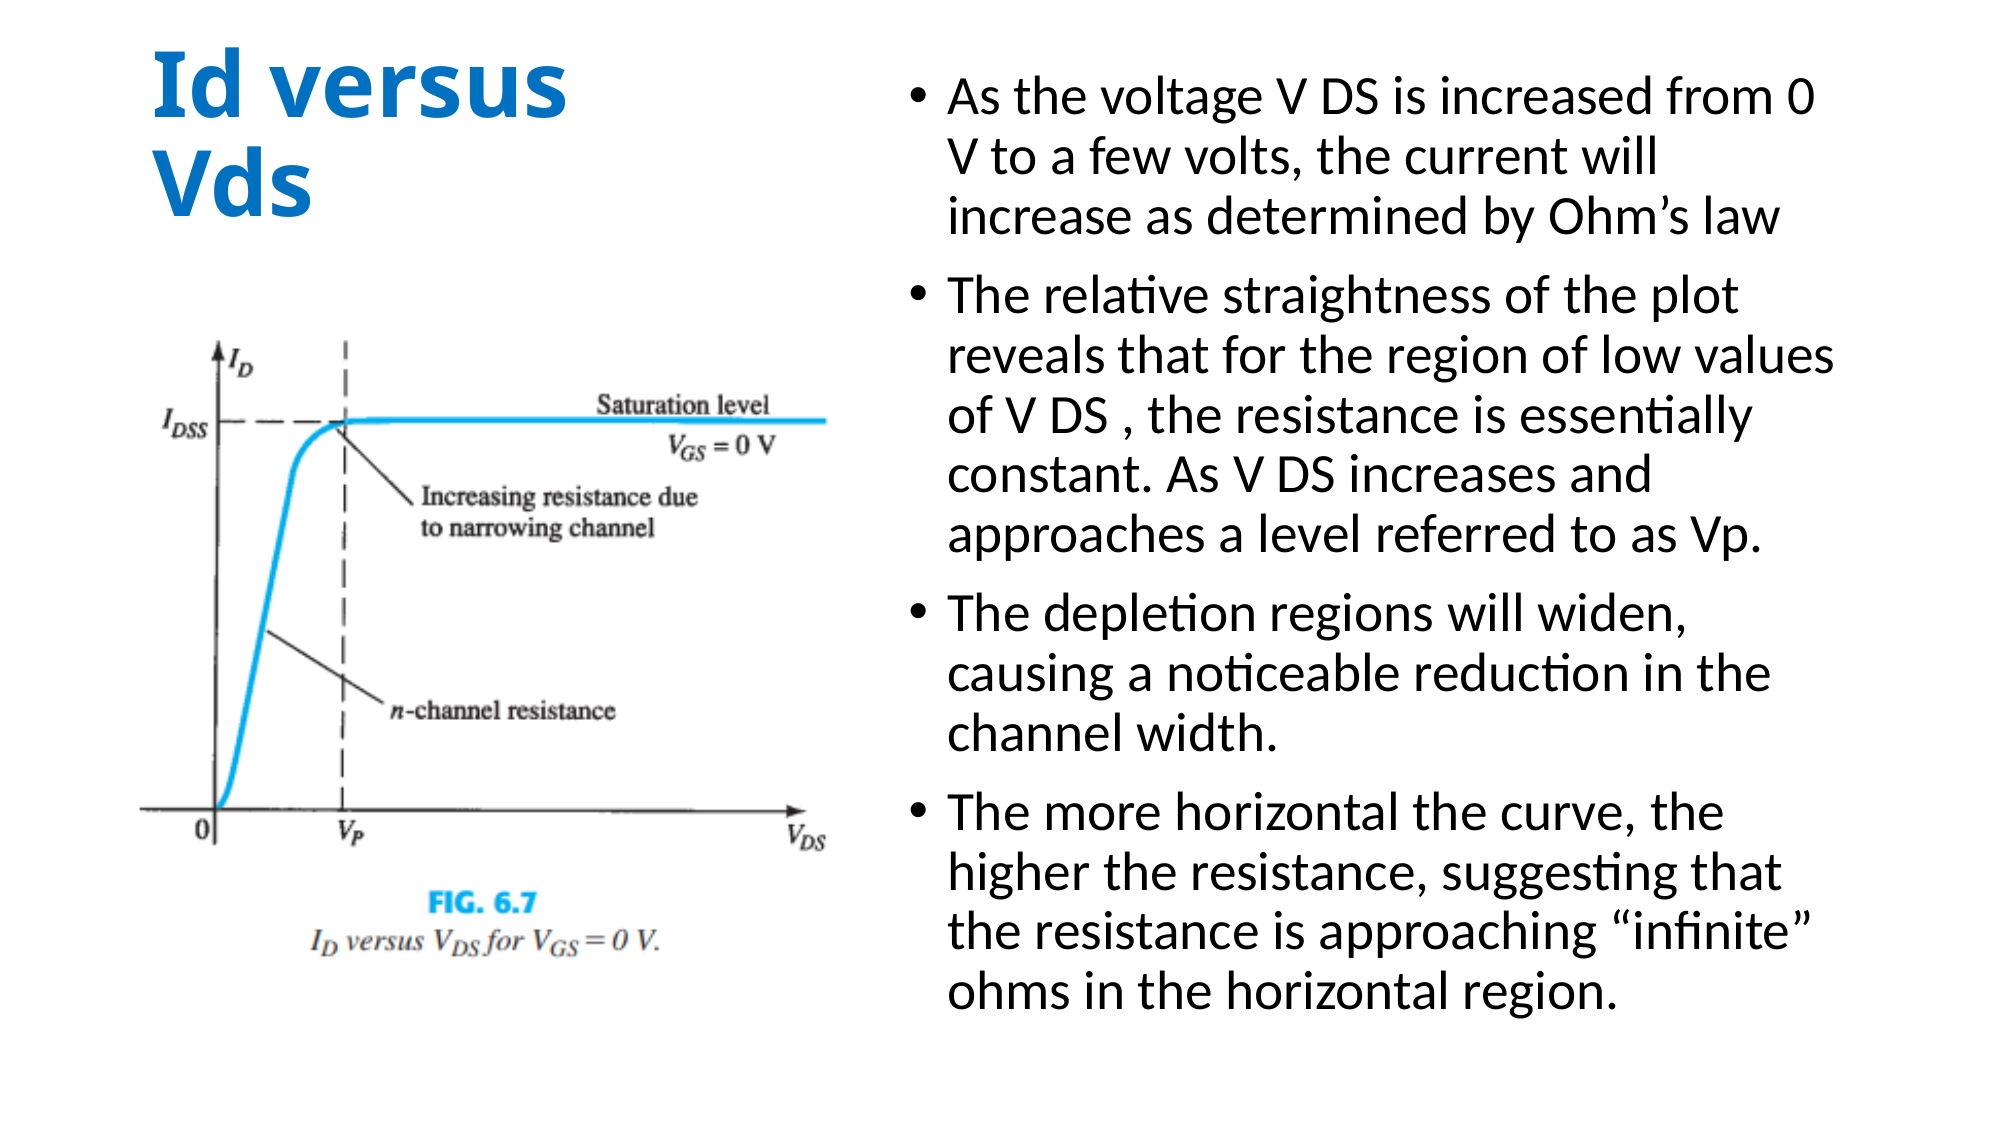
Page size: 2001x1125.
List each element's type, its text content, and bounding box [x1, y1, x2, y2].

title Id versus Vds [137, 59, 677, 216]
picture [97, 277, 894, 1000]
list As the voltage V DS is increased from 0 V to a few volts, the current will increase as determined by Ohm’s law The relative straightness of the plot reveals that for the region of low values of V DS , the resistance is essentially constant. As V DS increases and approaches a level referred to as Vp. The depletion regions will widen, causing a noticeable reduction in the channel width. The more horizontal the curve, the higher the resistance, suggesting that the resistance is approaching “infinite” ohms in the horizontal region. [893, 59, 1863, 1042]
